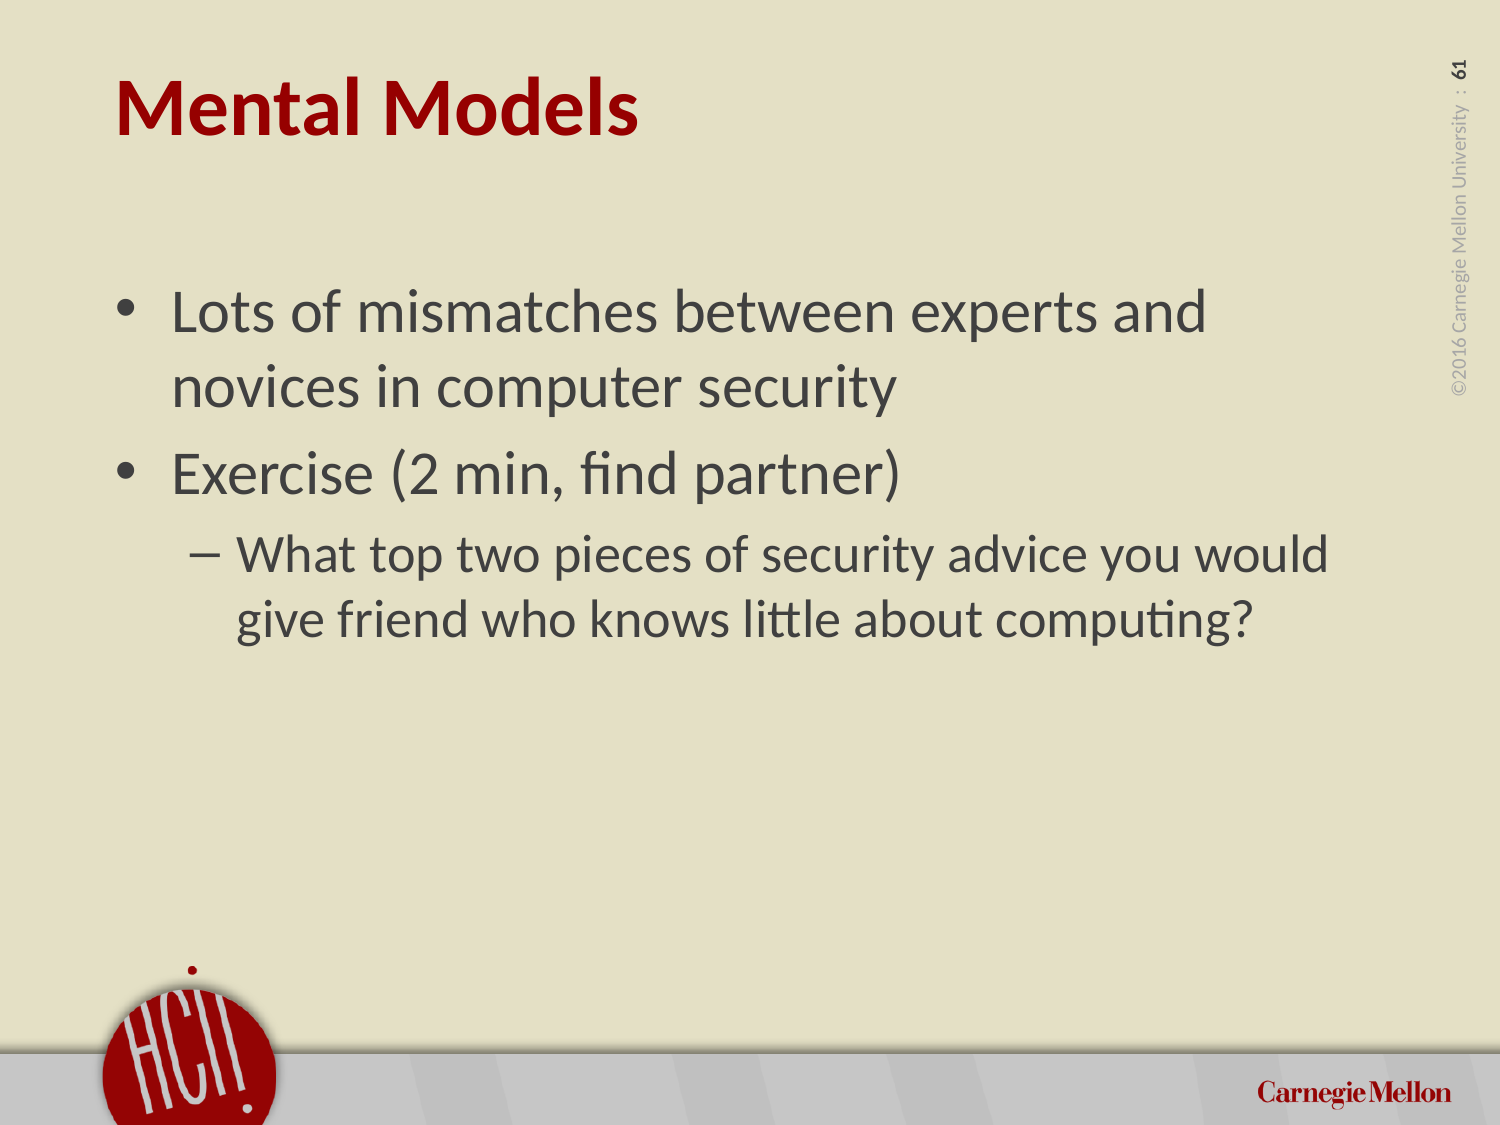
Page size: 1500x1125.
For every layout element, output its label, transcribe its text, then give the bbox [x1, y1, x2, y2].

title Mental Models [99, 45, 1425, 233]
list Lots of mismatches between experts and novices in computer security Exercise (2 min, find partner) What top two pieces of security advice you would give friend who knows little about computing? [99, 262, 1425, 1005]
picture [0, 0, 1500, 1125]
